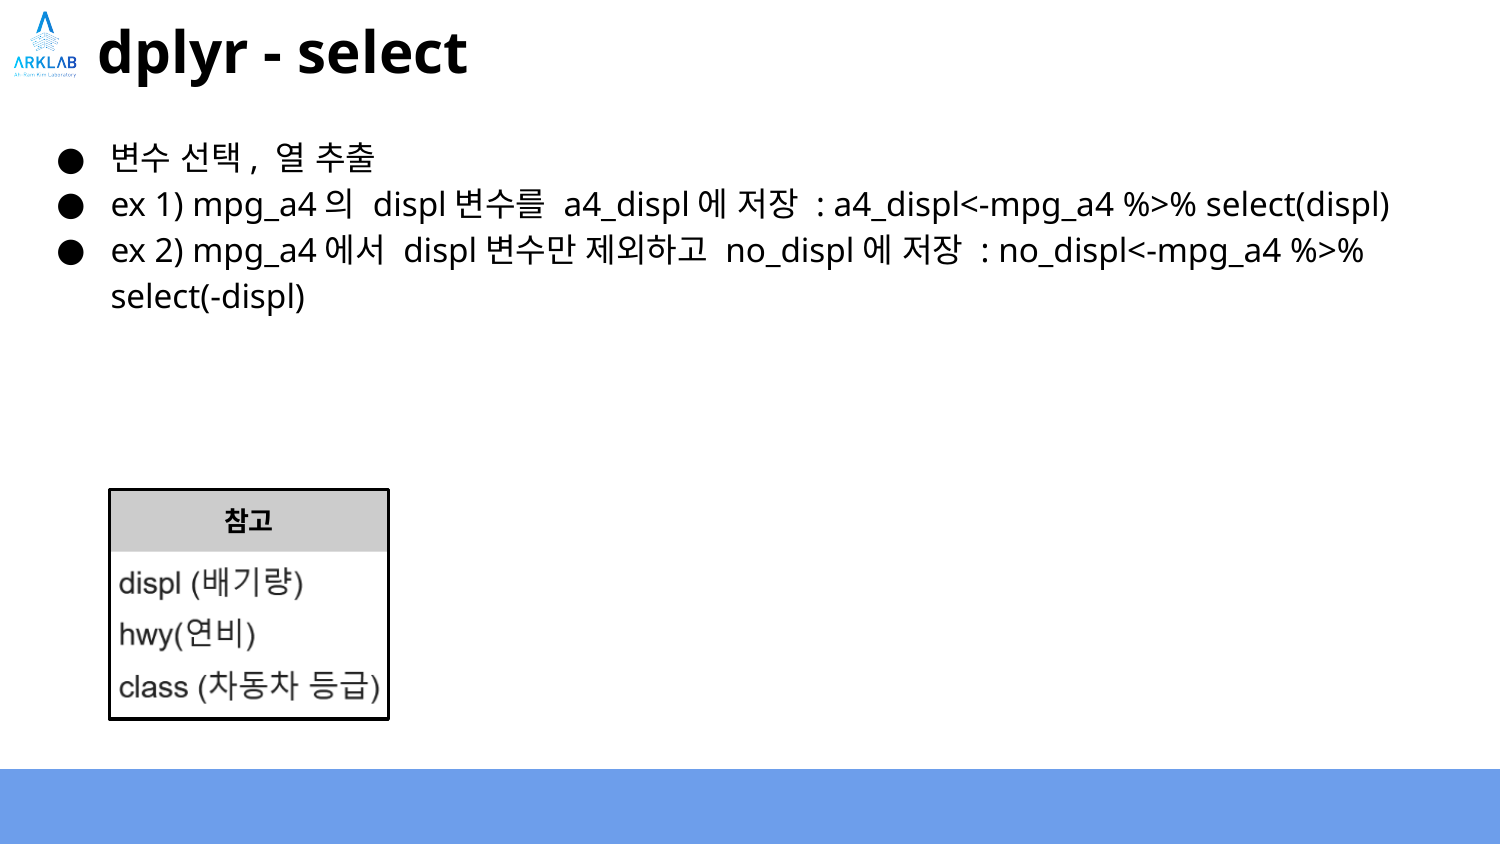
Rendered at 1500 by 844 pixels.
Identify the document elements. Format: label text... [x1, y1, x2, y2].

list 변수 선택, 열 추출 ex 1) mpg_a4의 displ변수를 a4_displ에 저장 : a4_displ<-mpg_a4 %>% select(displ) ex 2) mpg_a4에서 displ변수만 제외하고 no_displ에 저장 : no_displ<-mpg_a4 %>% select(-displ) [20, 116, 1480, 771]
text_box [109, 489, 389, 552]
picture [109, 552, 403, 720]
picture [0, 0, 82, 90]
title dplyr - select [82, 0, 1500, 94]
